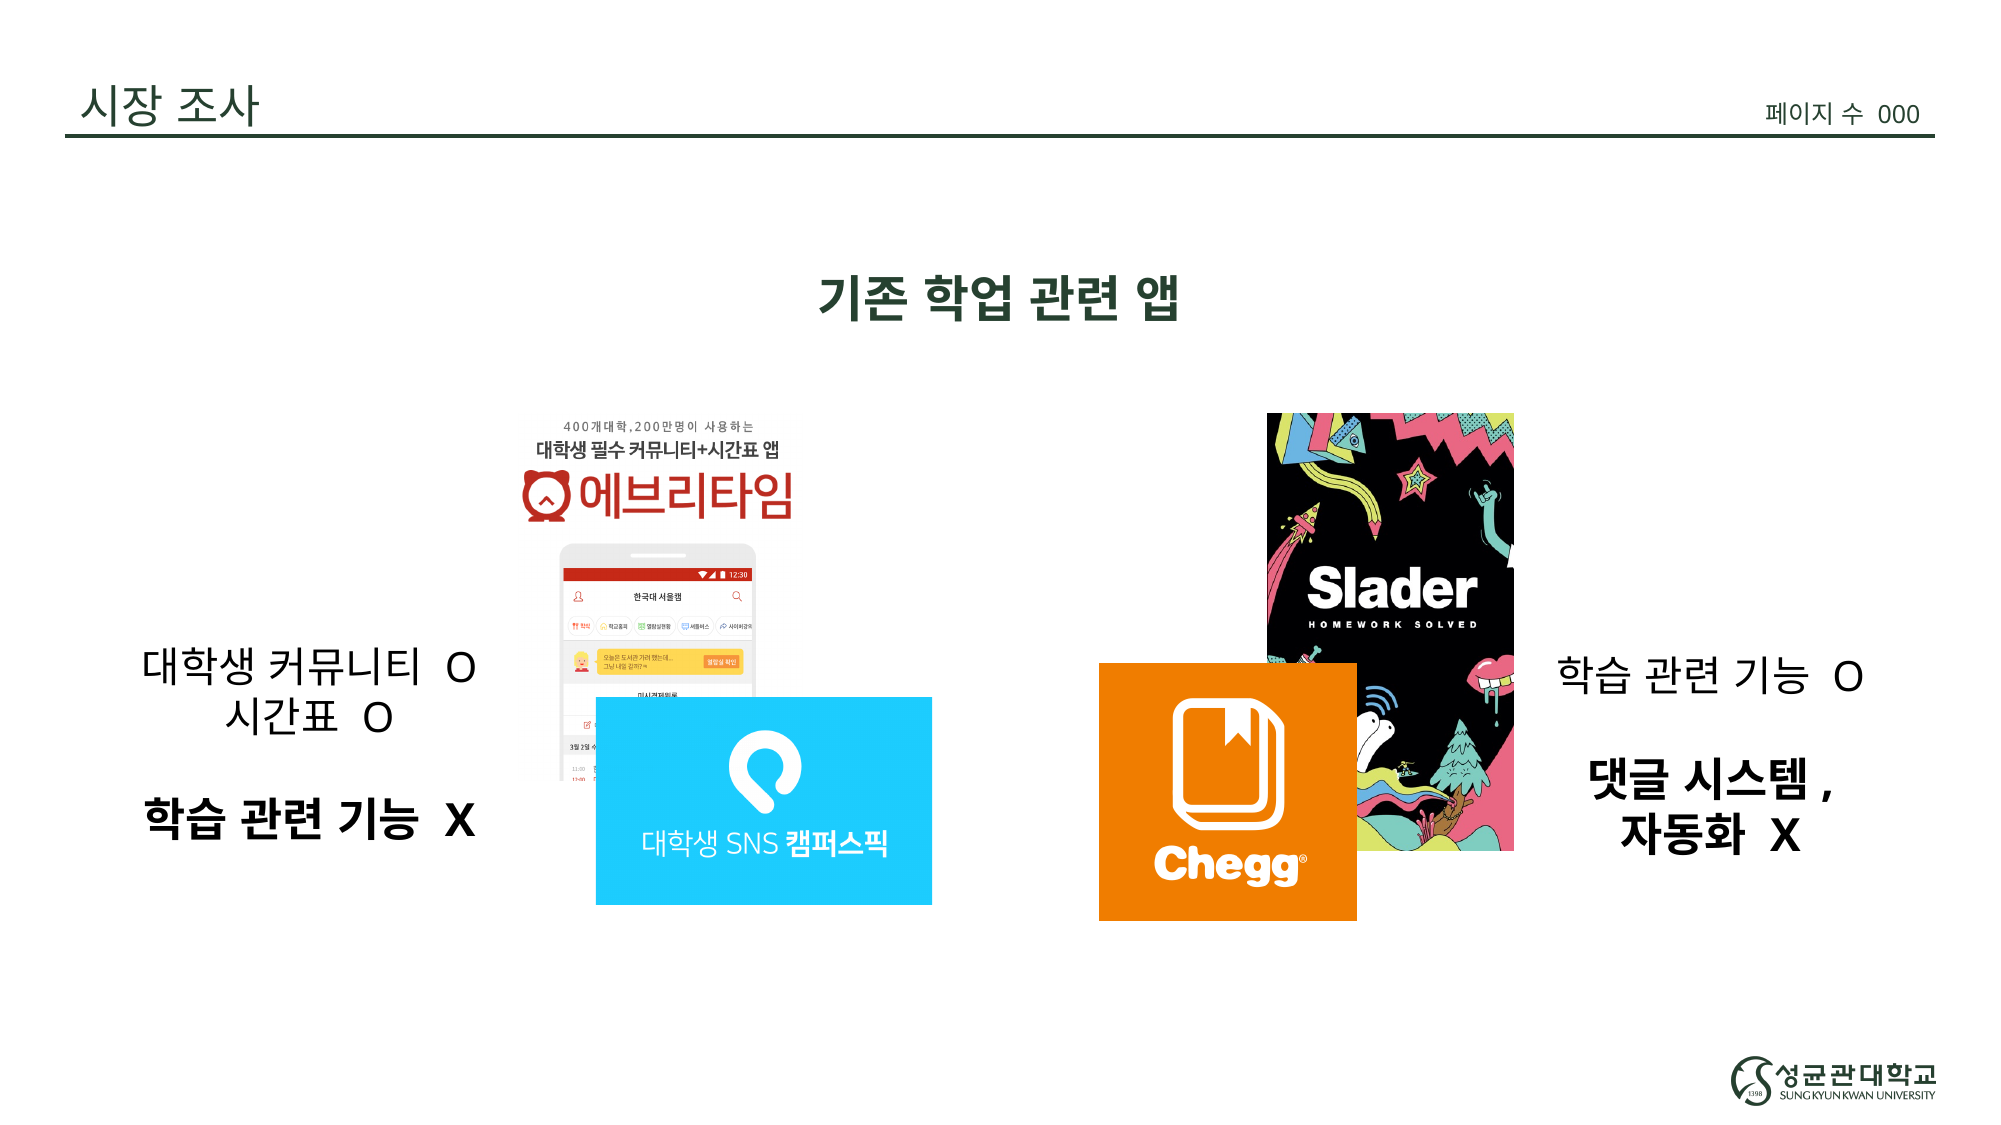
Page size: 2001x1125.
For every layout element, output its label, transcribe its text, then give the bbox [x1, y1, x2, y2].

picture [1731, 1056, 1936, 1106]
text_box 시장 조사 [64, 137, 342, 141]
text_box 시장 조사 [64, 70, 342, 136]
text_box 페이지 수 000 [1749, 91, 1936, 136]
picture [1099, 413, 1514, 921]
picture [518, 413, 933, 905]
text_box 기존 학업 관련 앱 [795, 259, 1205, 335]
text_box 학습 관련 기능 O 댓글 시스템, 자동화 X [1513, 617, 1908, 868]
text_box 대학생 커뮤니티 O 시간표 O 학습 관련 기능 X [112, 633, 507, 853]
